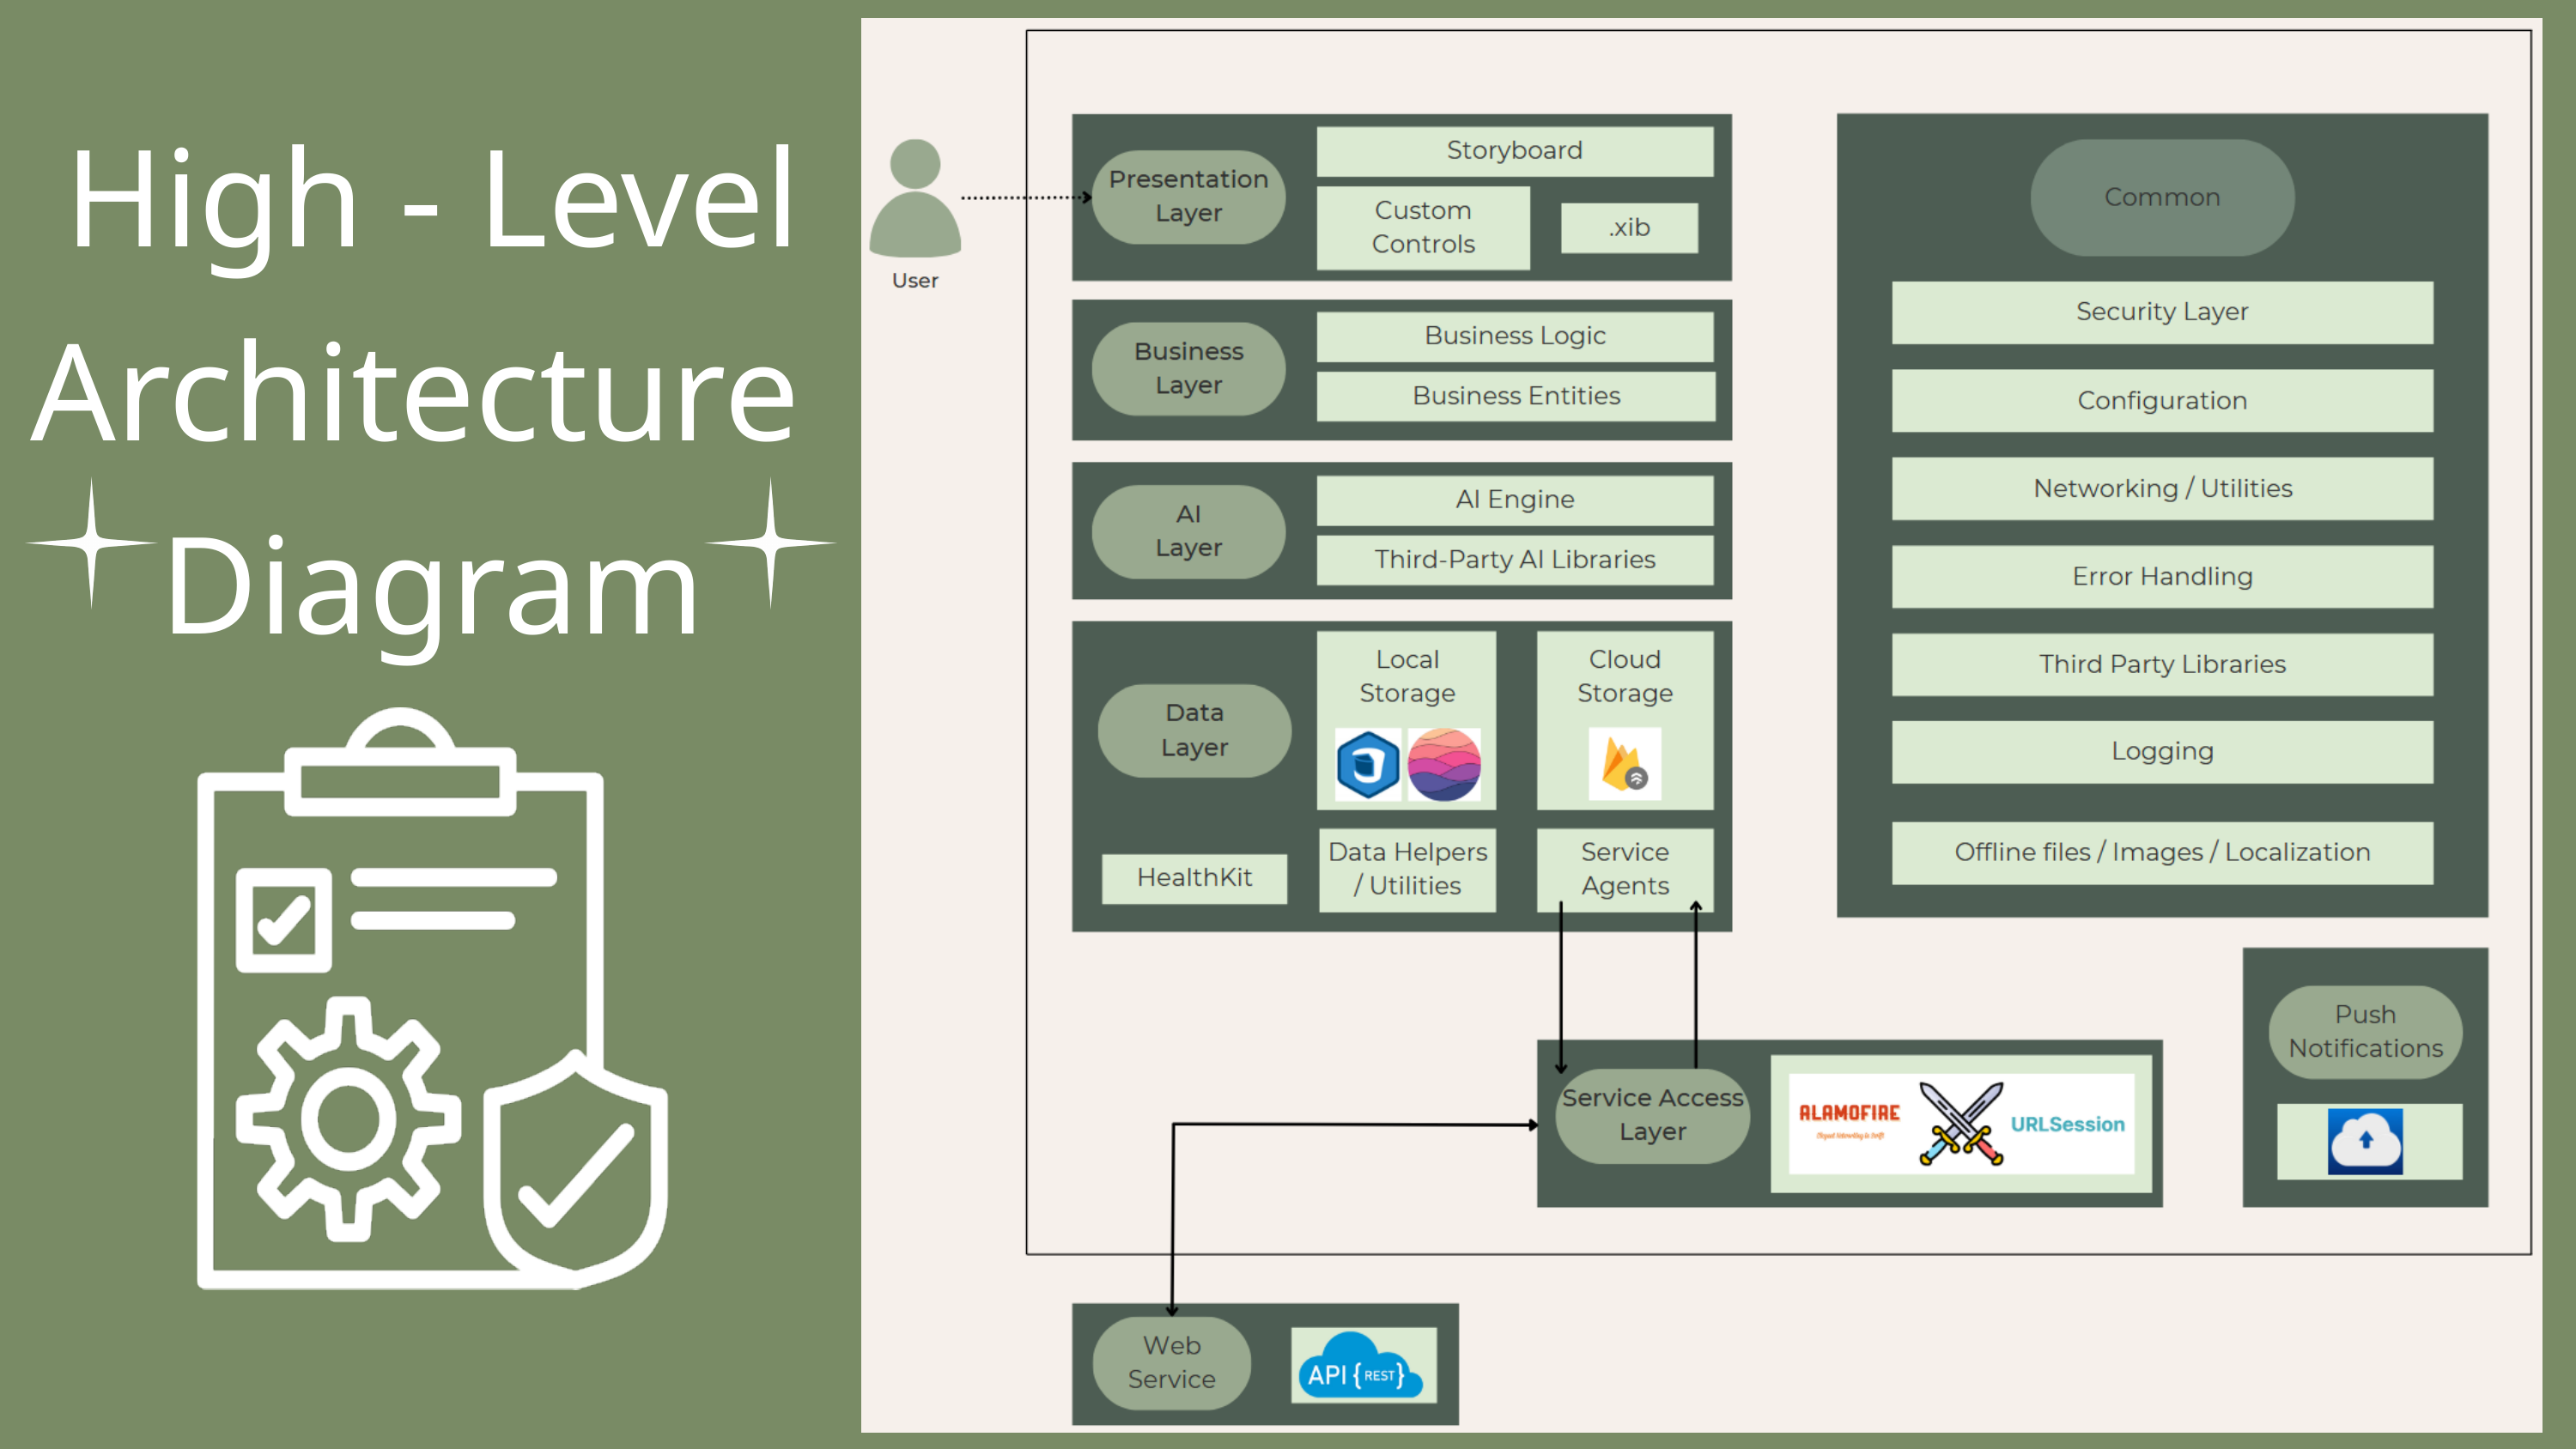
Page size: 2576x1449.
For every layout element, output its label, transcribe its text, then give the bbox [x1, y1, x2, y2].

text_box High - Level Architecture Diagram [0, 80, 857, 661]
picture [861, 18, 2543, 1433]
text_box [0, 452, 183, 634]
text_box [679, 452, 857, 634]
text_box [197, 707, 669, 1290]
